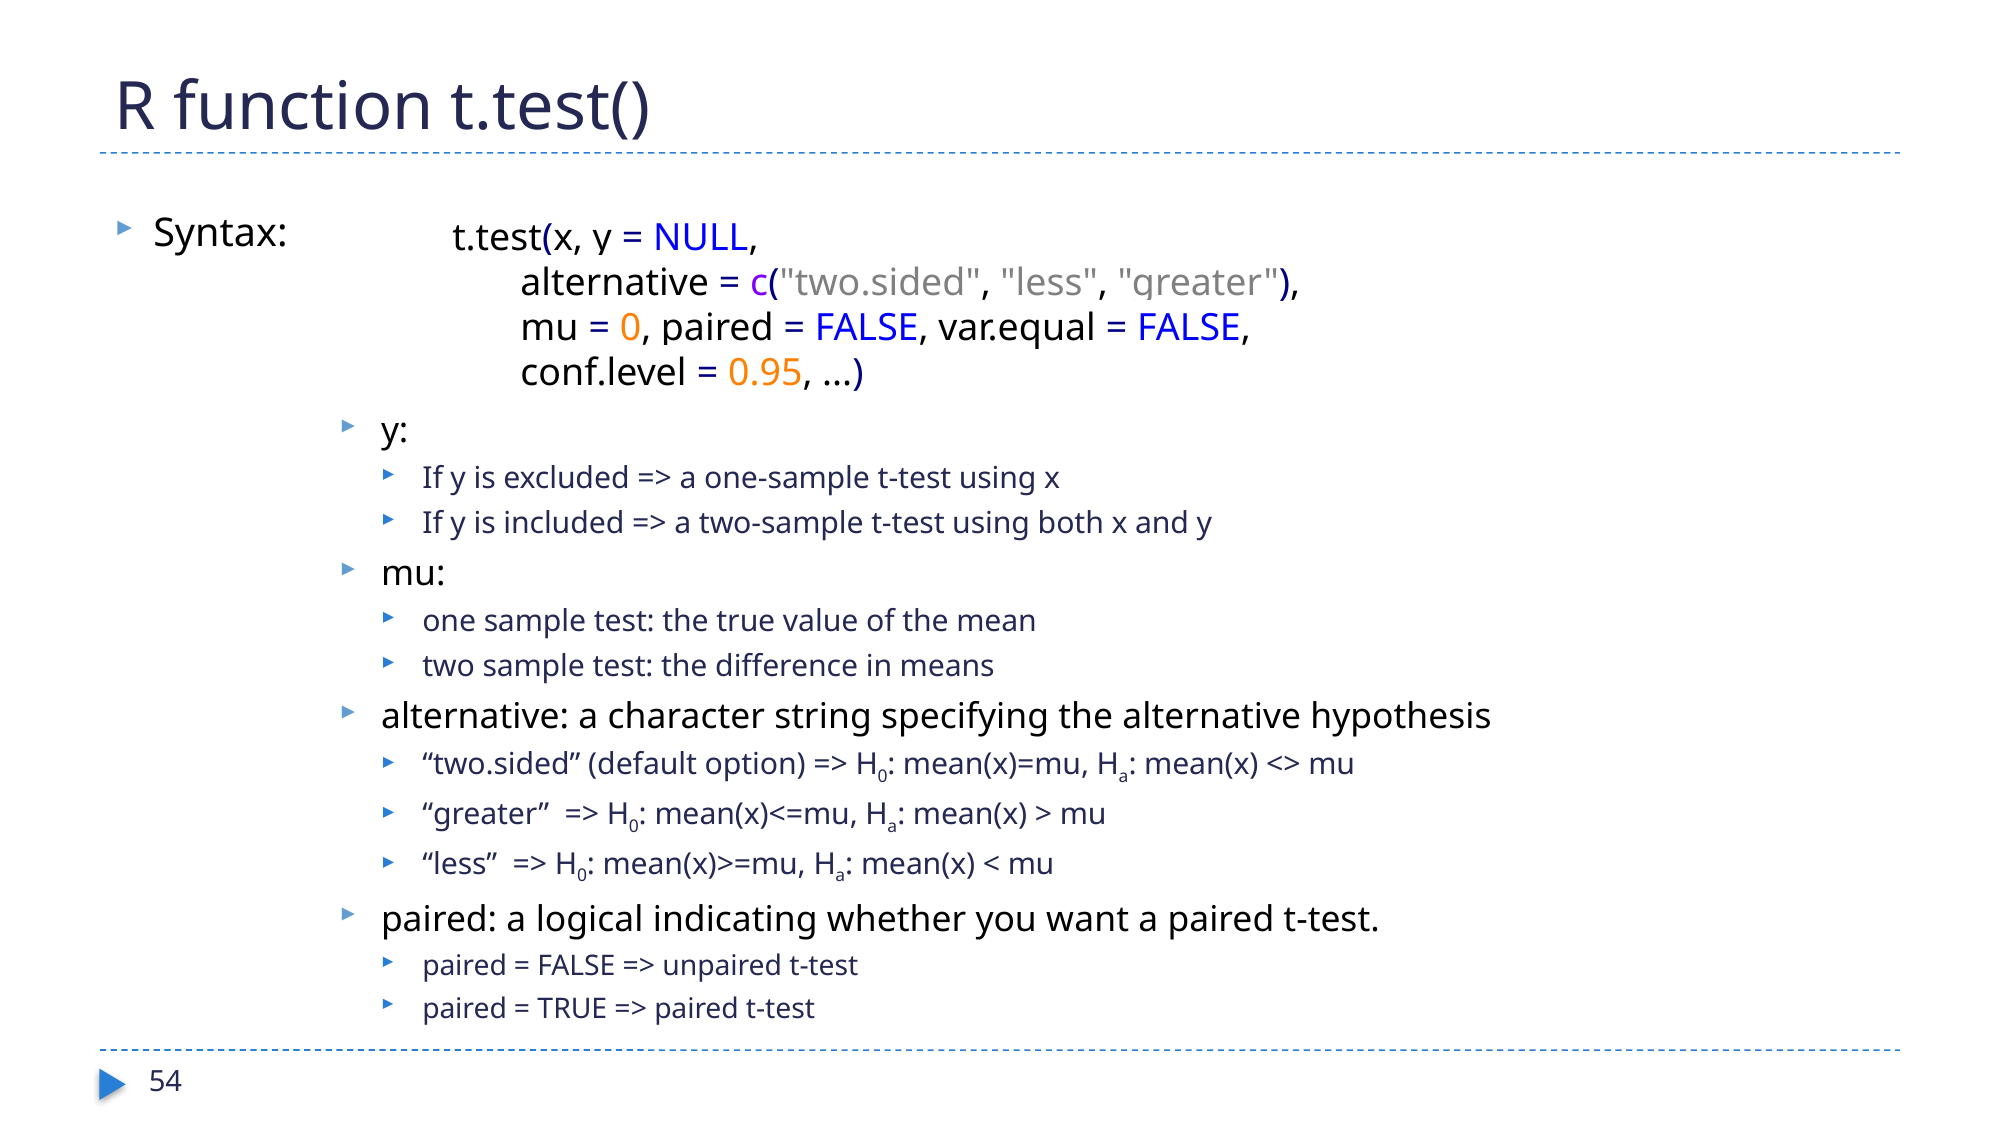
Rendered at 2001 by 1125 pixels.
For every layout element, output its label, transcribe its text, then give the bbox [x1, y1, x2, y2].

title R function t.test() [99, 24, 1900, 151]
text_box t.test(x, y = NULL, alternative = c("two.sided", "less", "greater"), mu = 0, paired = FALSE, var.equal = FALSE, conf.level = 0.95, ...) [437, 205, 1450, 399]
text_box y: If y is excluded => a one-sample t-test using x If y is included => a two-sample t-test using both x and y mu: one sample test: the true value of the mean two sample test: the difference in means alternative: a character string specifying the alternative hypothesis “two.sided” (default option) => H0: mean(x)=mu, Ha: mean(x) <> mu “greater” => H0: mean(x)<=mu, Ha: mean(x) > mu “less” => H0: mean(x)>=mu, Ha: mean(x) < mu paired: a logical indicating whether you want a paired t-test. paired = FALSE => unpaired t-test paired = TRUE => paired t-test [324, 399, 1675, 1038]
slide_number 54 [133, 1055, 568, 1103]
list Syntax: [99, 200, 1675, 263]
